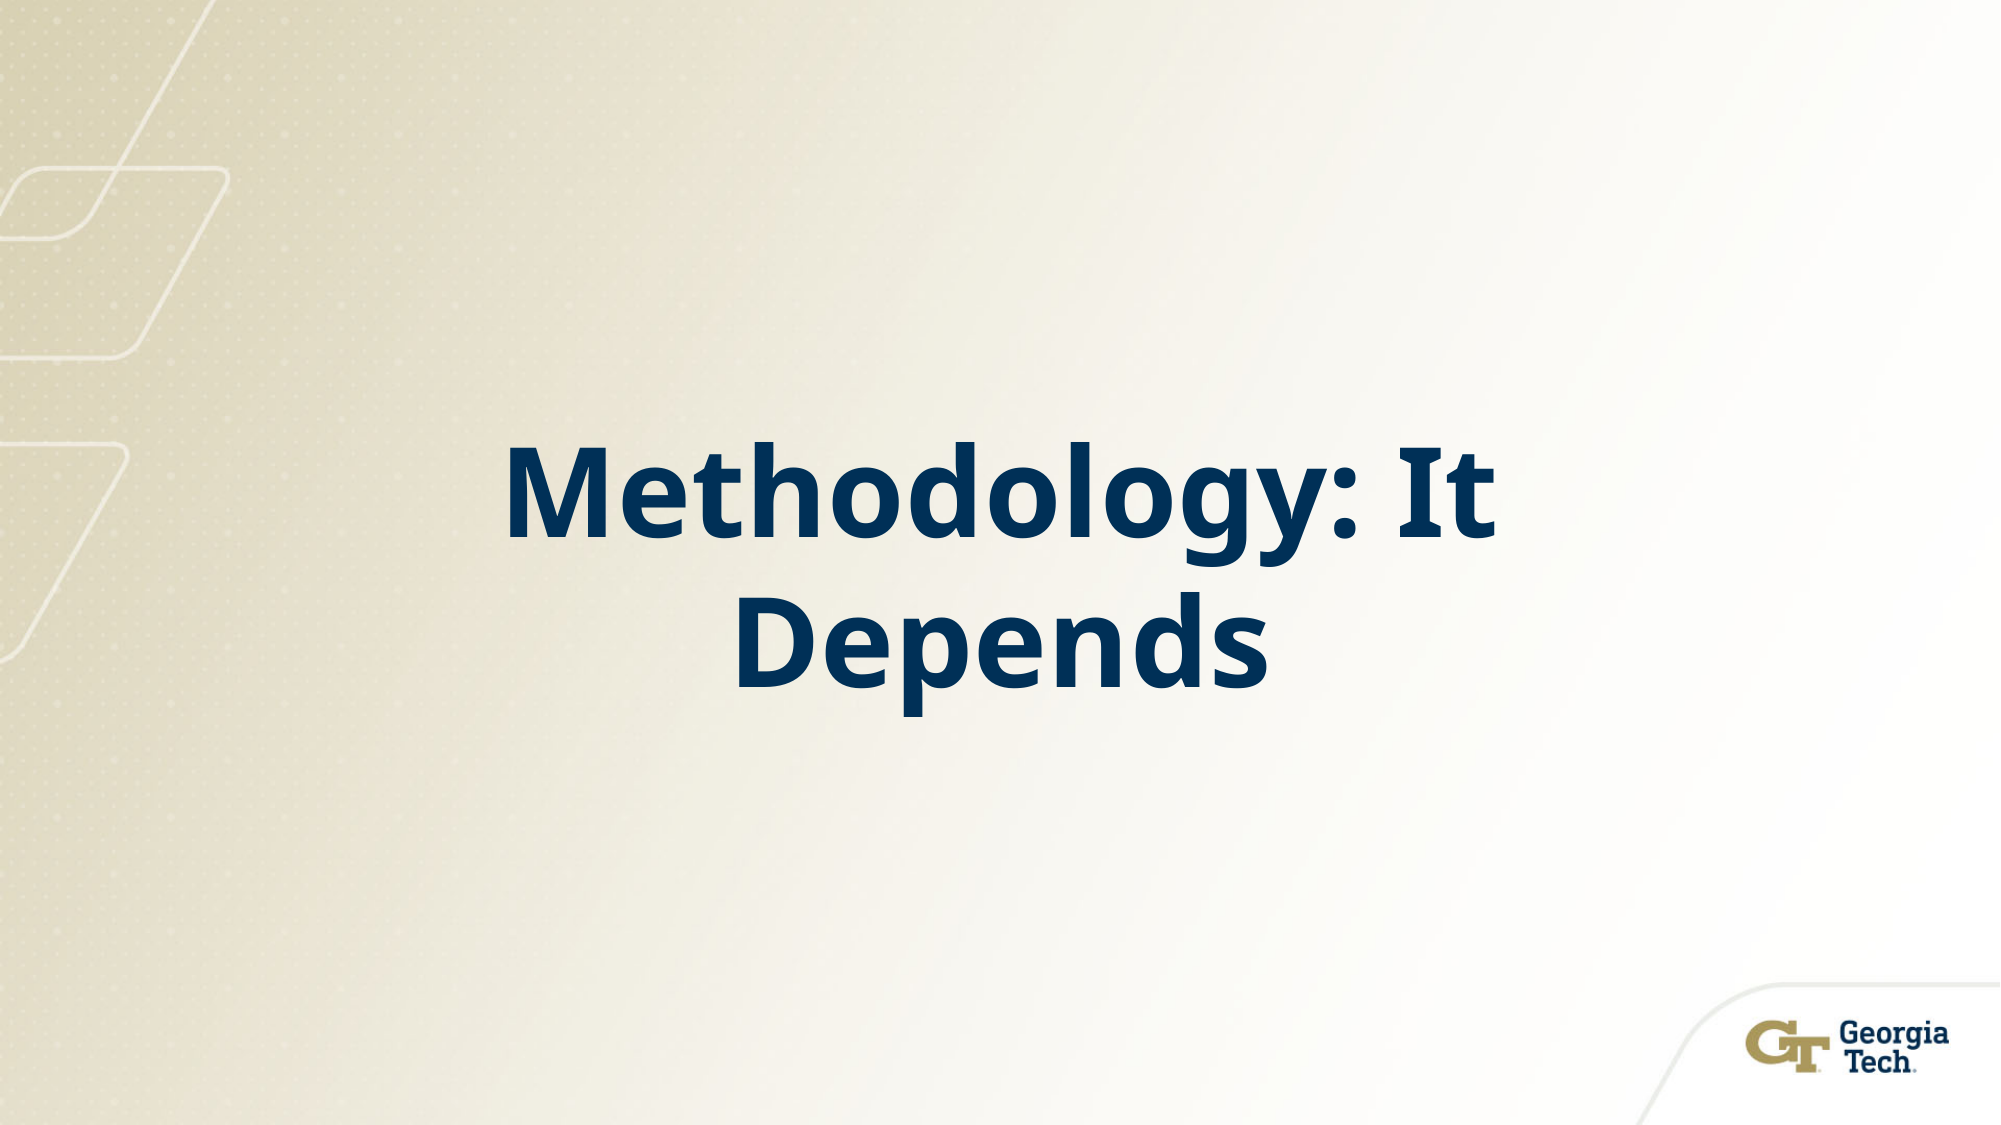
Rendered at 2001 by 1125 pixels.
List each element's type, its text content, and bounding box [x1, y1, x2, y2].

title Methodology: It Depends [269, 319, 1731, 806]
picture [0, 0, 2001, 1125]
